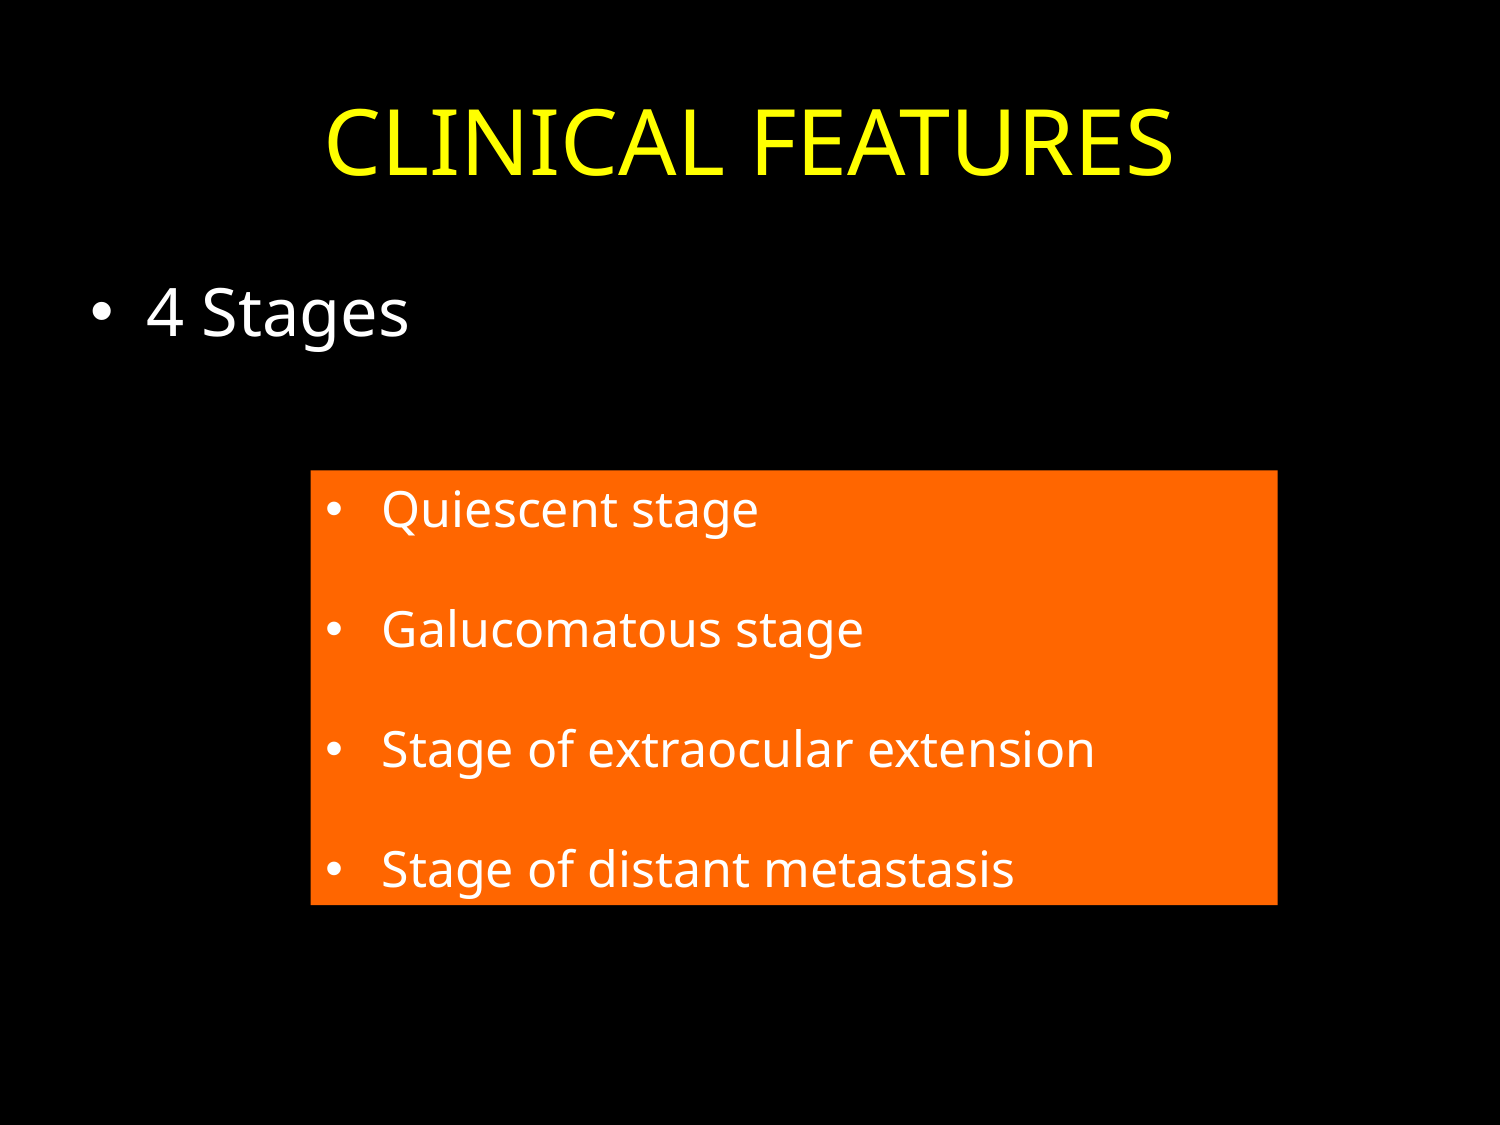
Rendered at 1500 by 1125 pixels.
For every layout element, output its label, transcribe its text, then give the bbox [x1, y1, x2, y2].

title CLINICAL FEATURES [75, 45, 1425, 233]
list 4 Stages [75, 262, 1425, 393]
text_box Quiescent stage Galucomatous stage Stage of extraocular extension Stage of distant metastasis [310, 470, 1278, 906]
